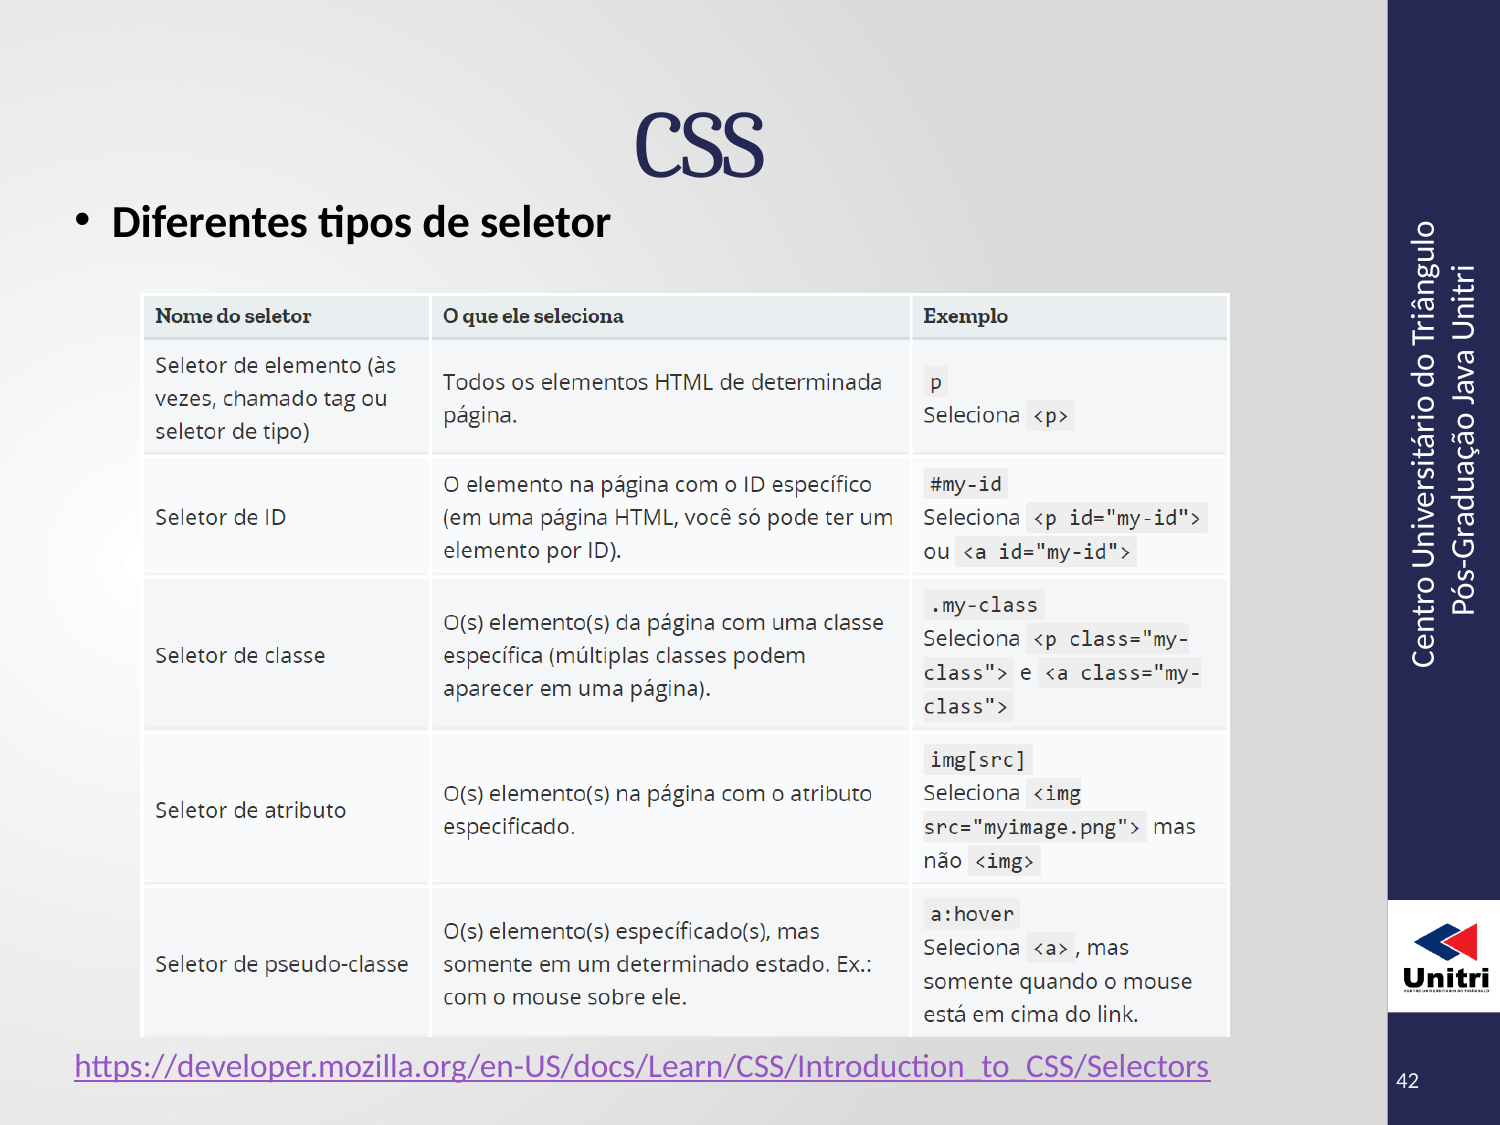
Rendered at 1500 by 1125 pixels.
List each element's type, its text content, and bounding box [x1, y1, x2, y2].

picture [140, 293, 1230, 1038]
list Diferentes tipos de seletor https://developer.mozilla.org/en-US/docs/Learn/CSS/Introduction_to_CSS/Selectors [40, 183, 1325, 1123]
text_box Centro Universitário do Triângulo Pós-Graduação Java Unitri [1393, 0, 1488, 882]
picture [1381, 902, 1500, 1010]
text_box 42 [1381, 1058, 1500, 1101]
title CSS [75, 45, 1325, 183]
